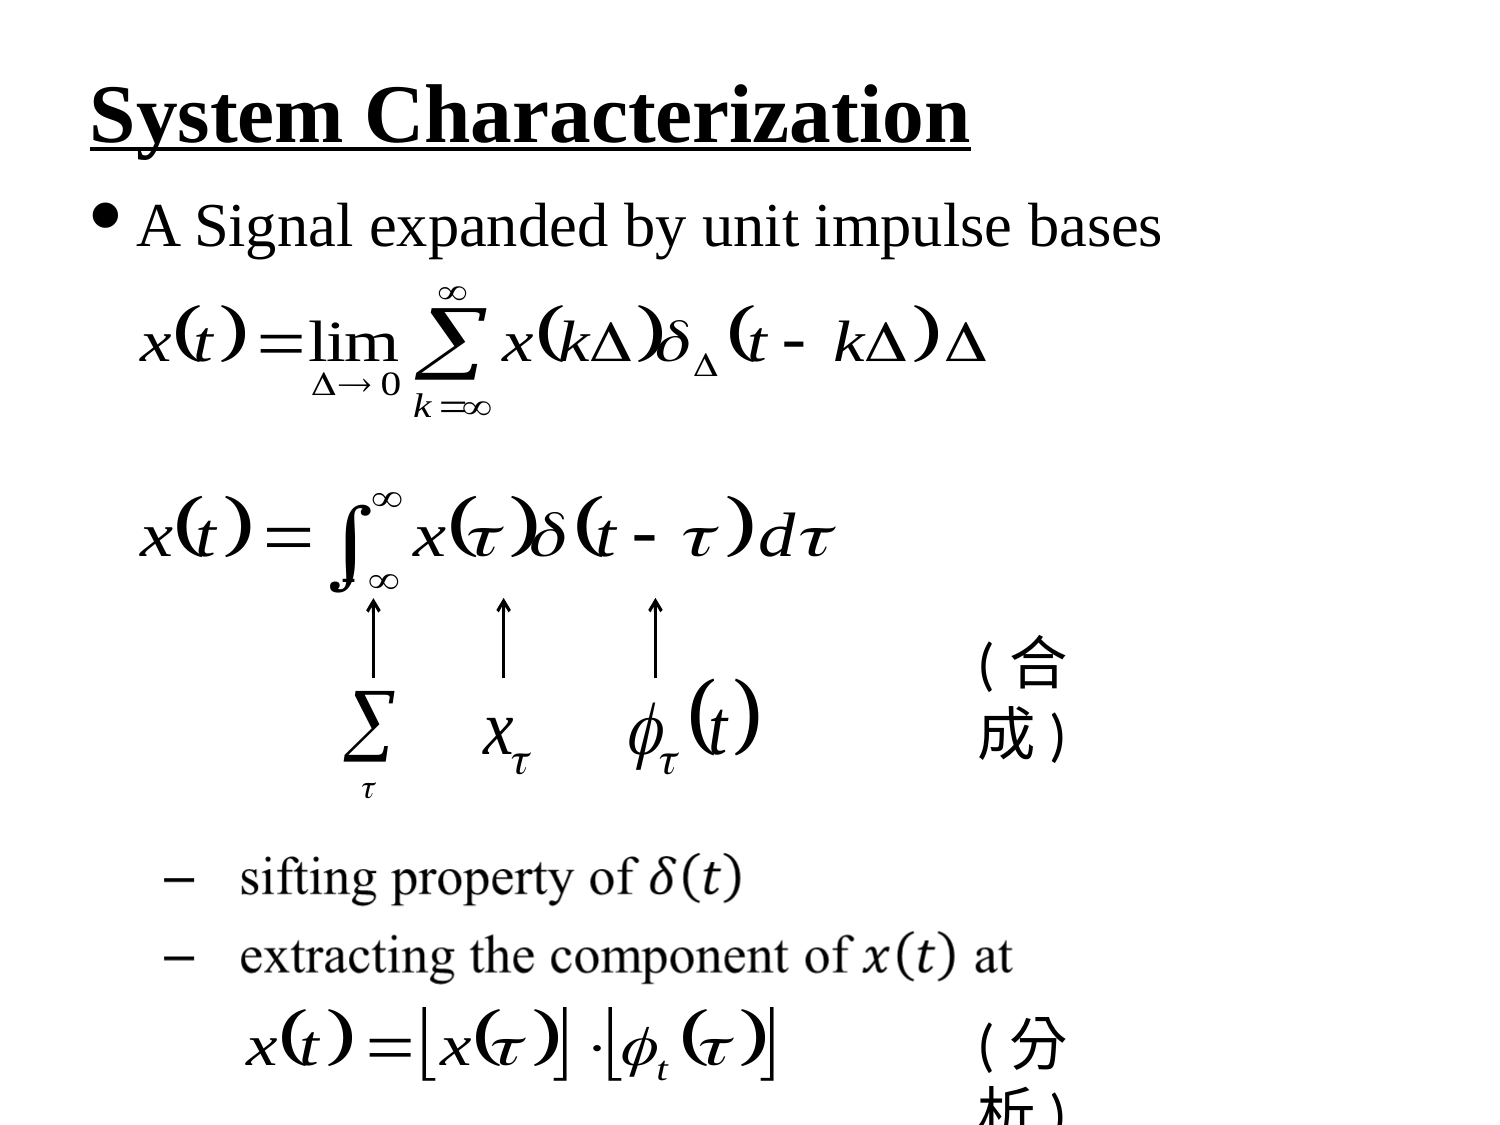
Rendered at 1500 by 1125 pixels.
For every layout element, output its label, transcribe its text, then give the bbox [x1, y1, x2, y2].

text_box System Characterization A Signal expanded by unit impulse bases [0, 1, 1500, 266]
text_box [124, 467, 853, 605]
text_box [0, 834, 1500, 1072]
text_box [469, 675, 545, 795]
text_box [336, 680, 434, 811]
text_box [232, 1007, 789, 1096]
text_box (合成) [962, 619, 1140, 774]
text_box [125, 263, 1002, 430]
text_box (分析) [962, 999, 1140, 1125]
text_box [619, 675, 764, 795]
